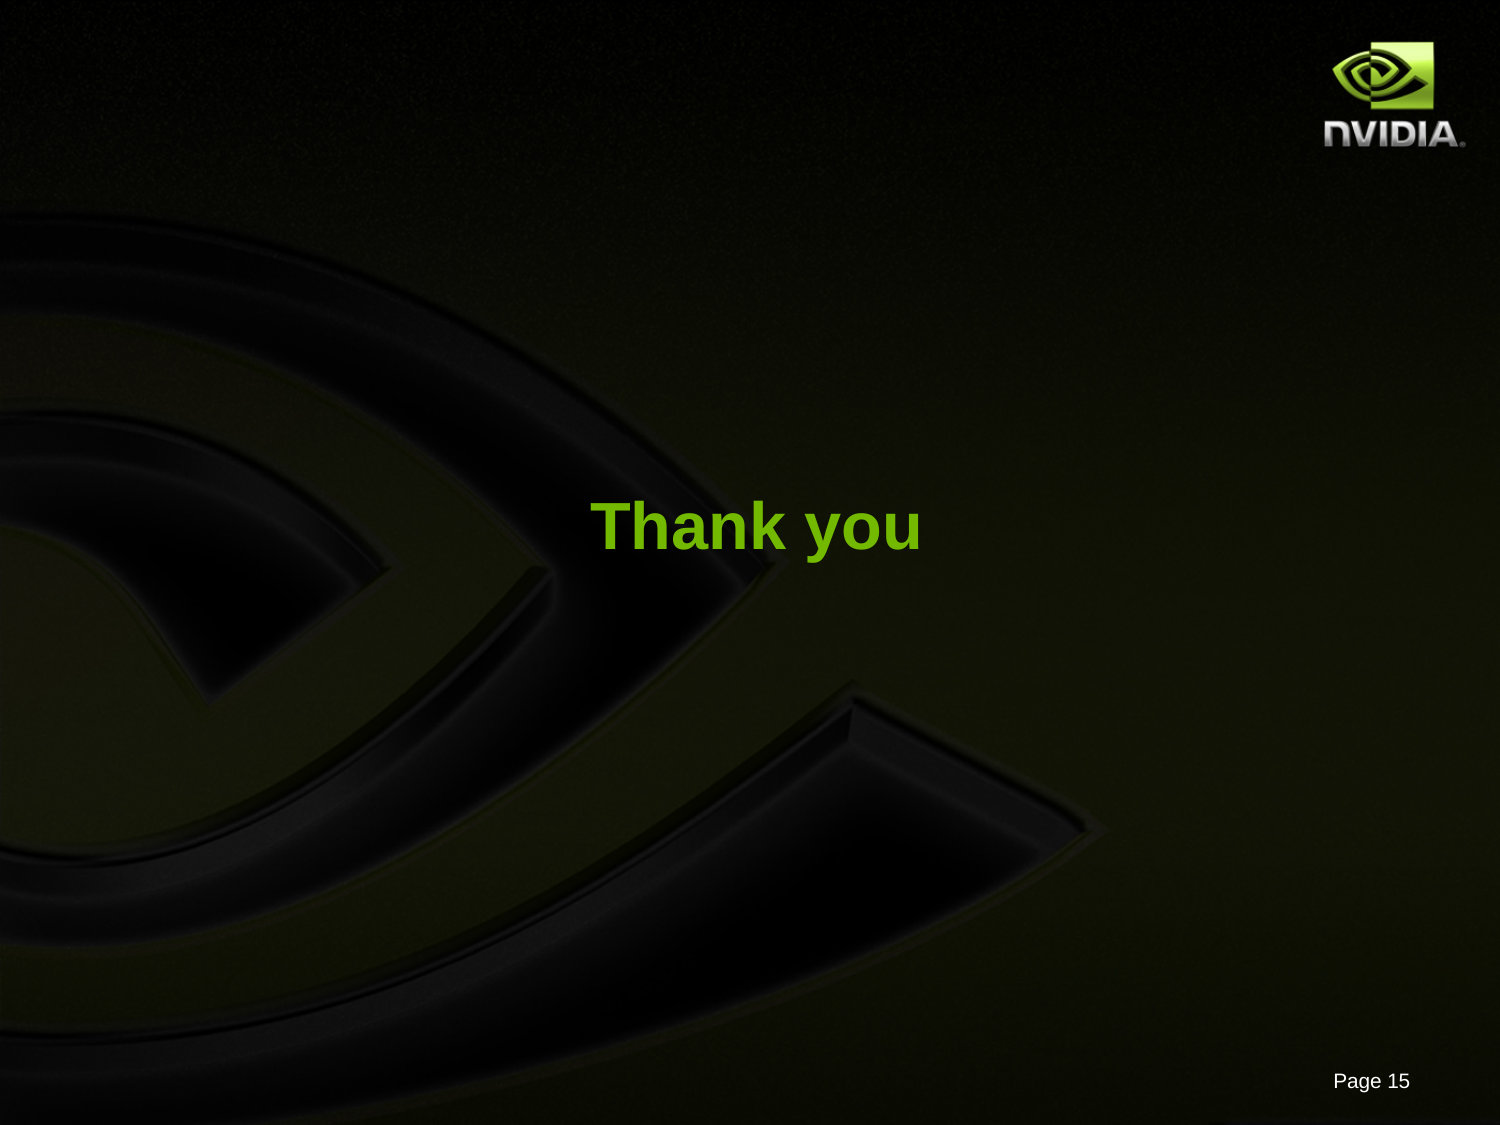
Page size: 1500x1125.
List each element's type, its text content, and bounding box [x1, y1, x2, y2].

title Thank you [575, 474, 950, 571]
picture [0, 0, 1500, 1125]
slide_number Page 15 [1074, 1060, 1425, 1100]
